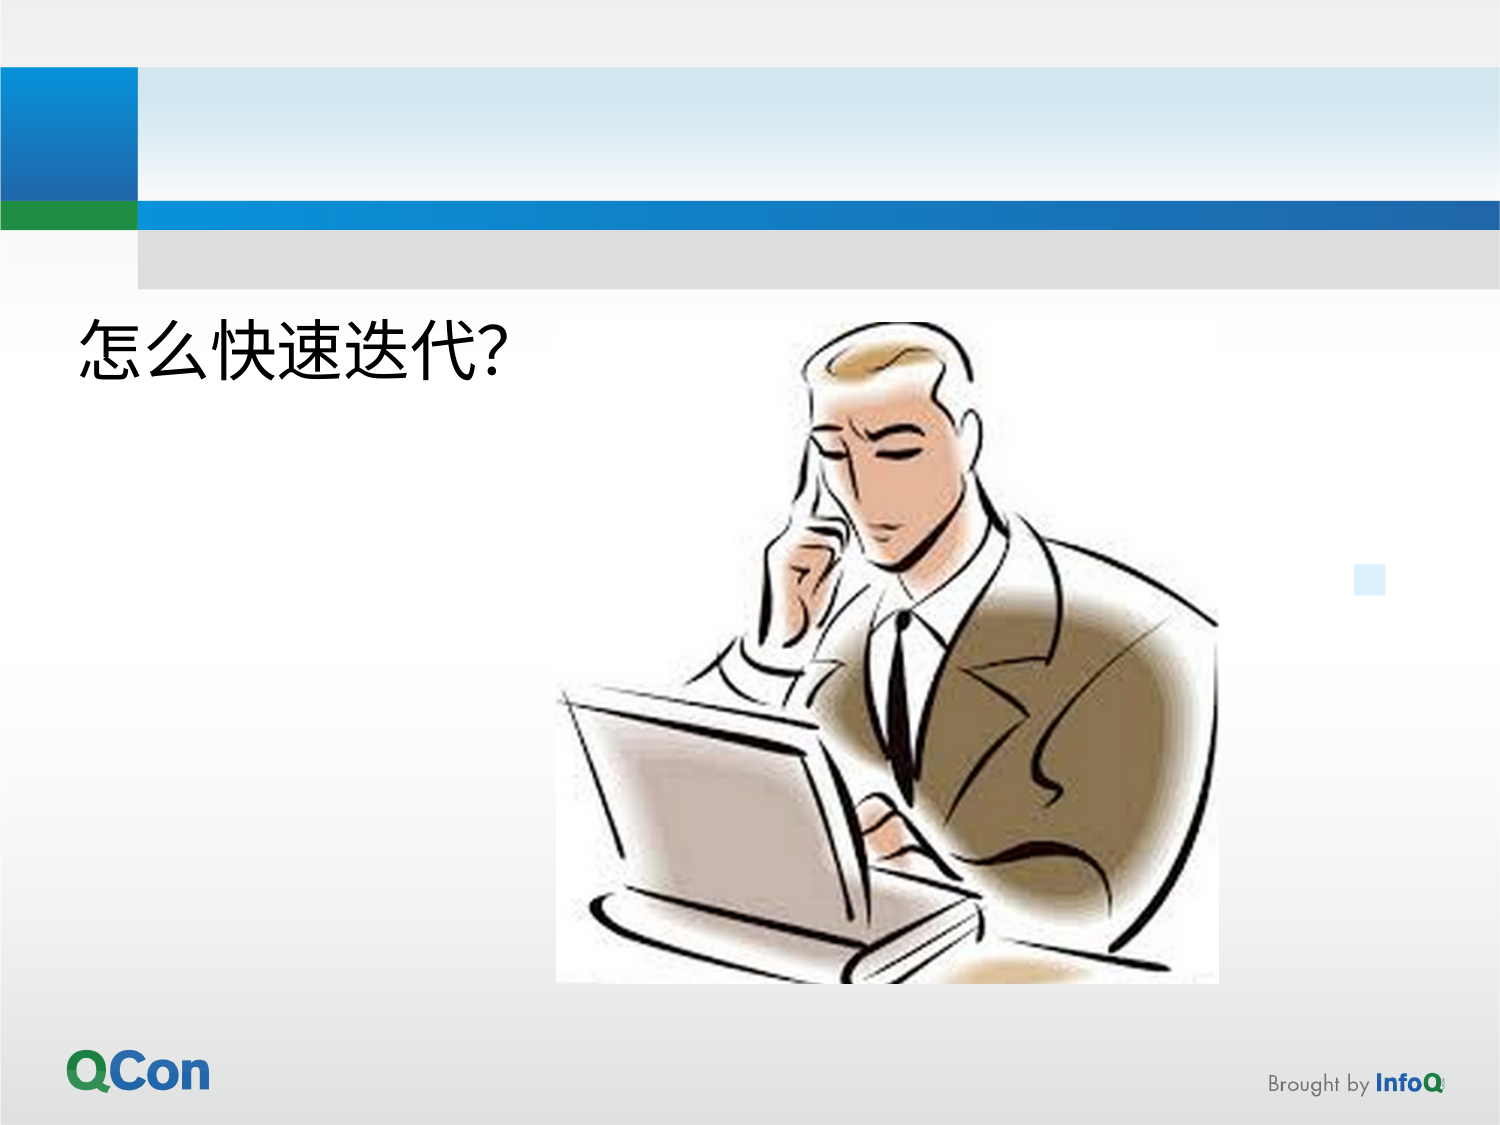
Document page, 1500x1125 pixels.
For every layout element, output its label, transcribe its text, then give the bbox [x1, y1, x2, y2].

list 怎么快速迭代？ [61, 301, 703, 449]
picture [0, 0, 1500, 1125]
